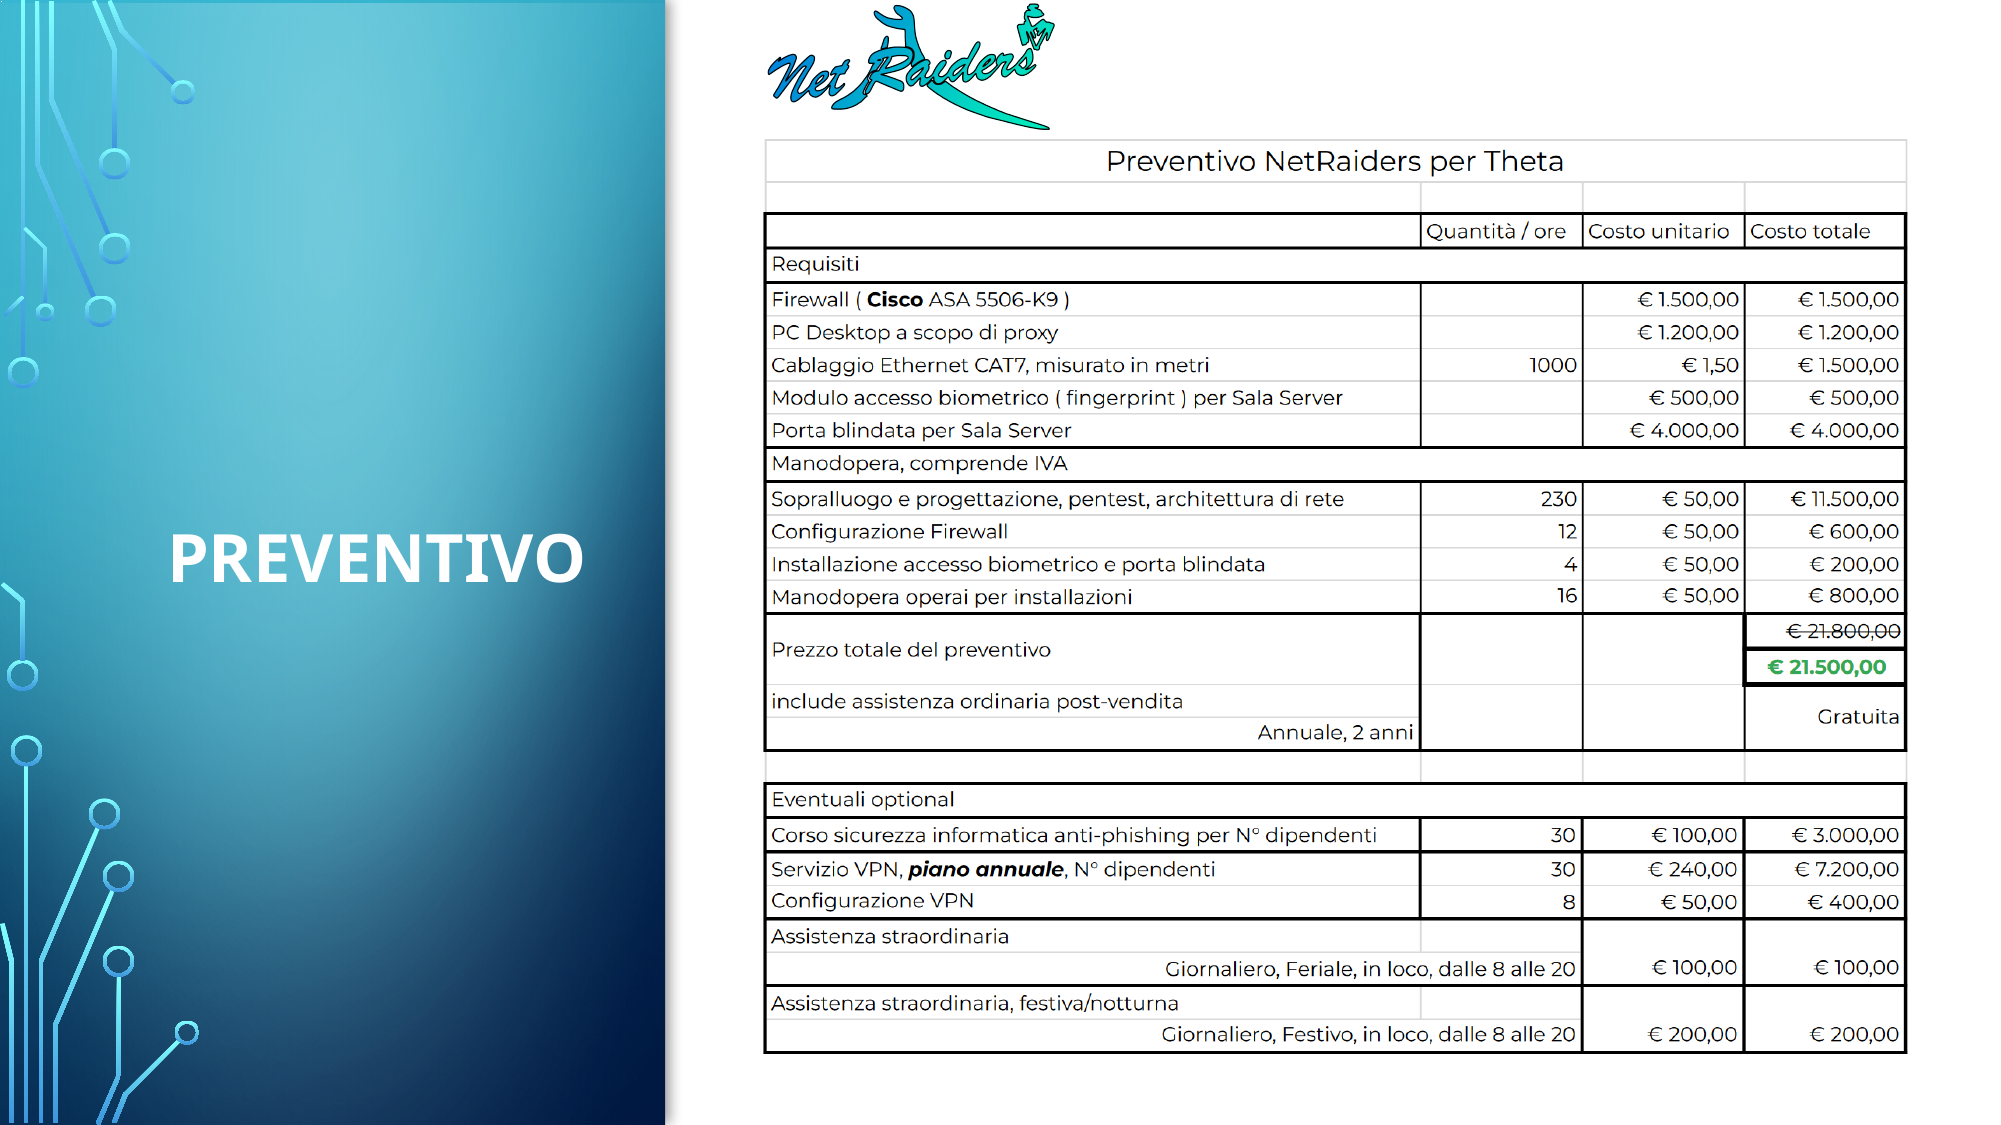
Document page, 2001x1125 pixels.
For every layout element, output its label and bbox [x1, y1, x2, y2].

text_box [0, 0, 201, 1125]
picture [201, 0, 667, 1125]
picture [760, 134, 1911, 1057]
text_box [678, 0, 2000, 1125]
picture [767, 3, 1057, 131]
